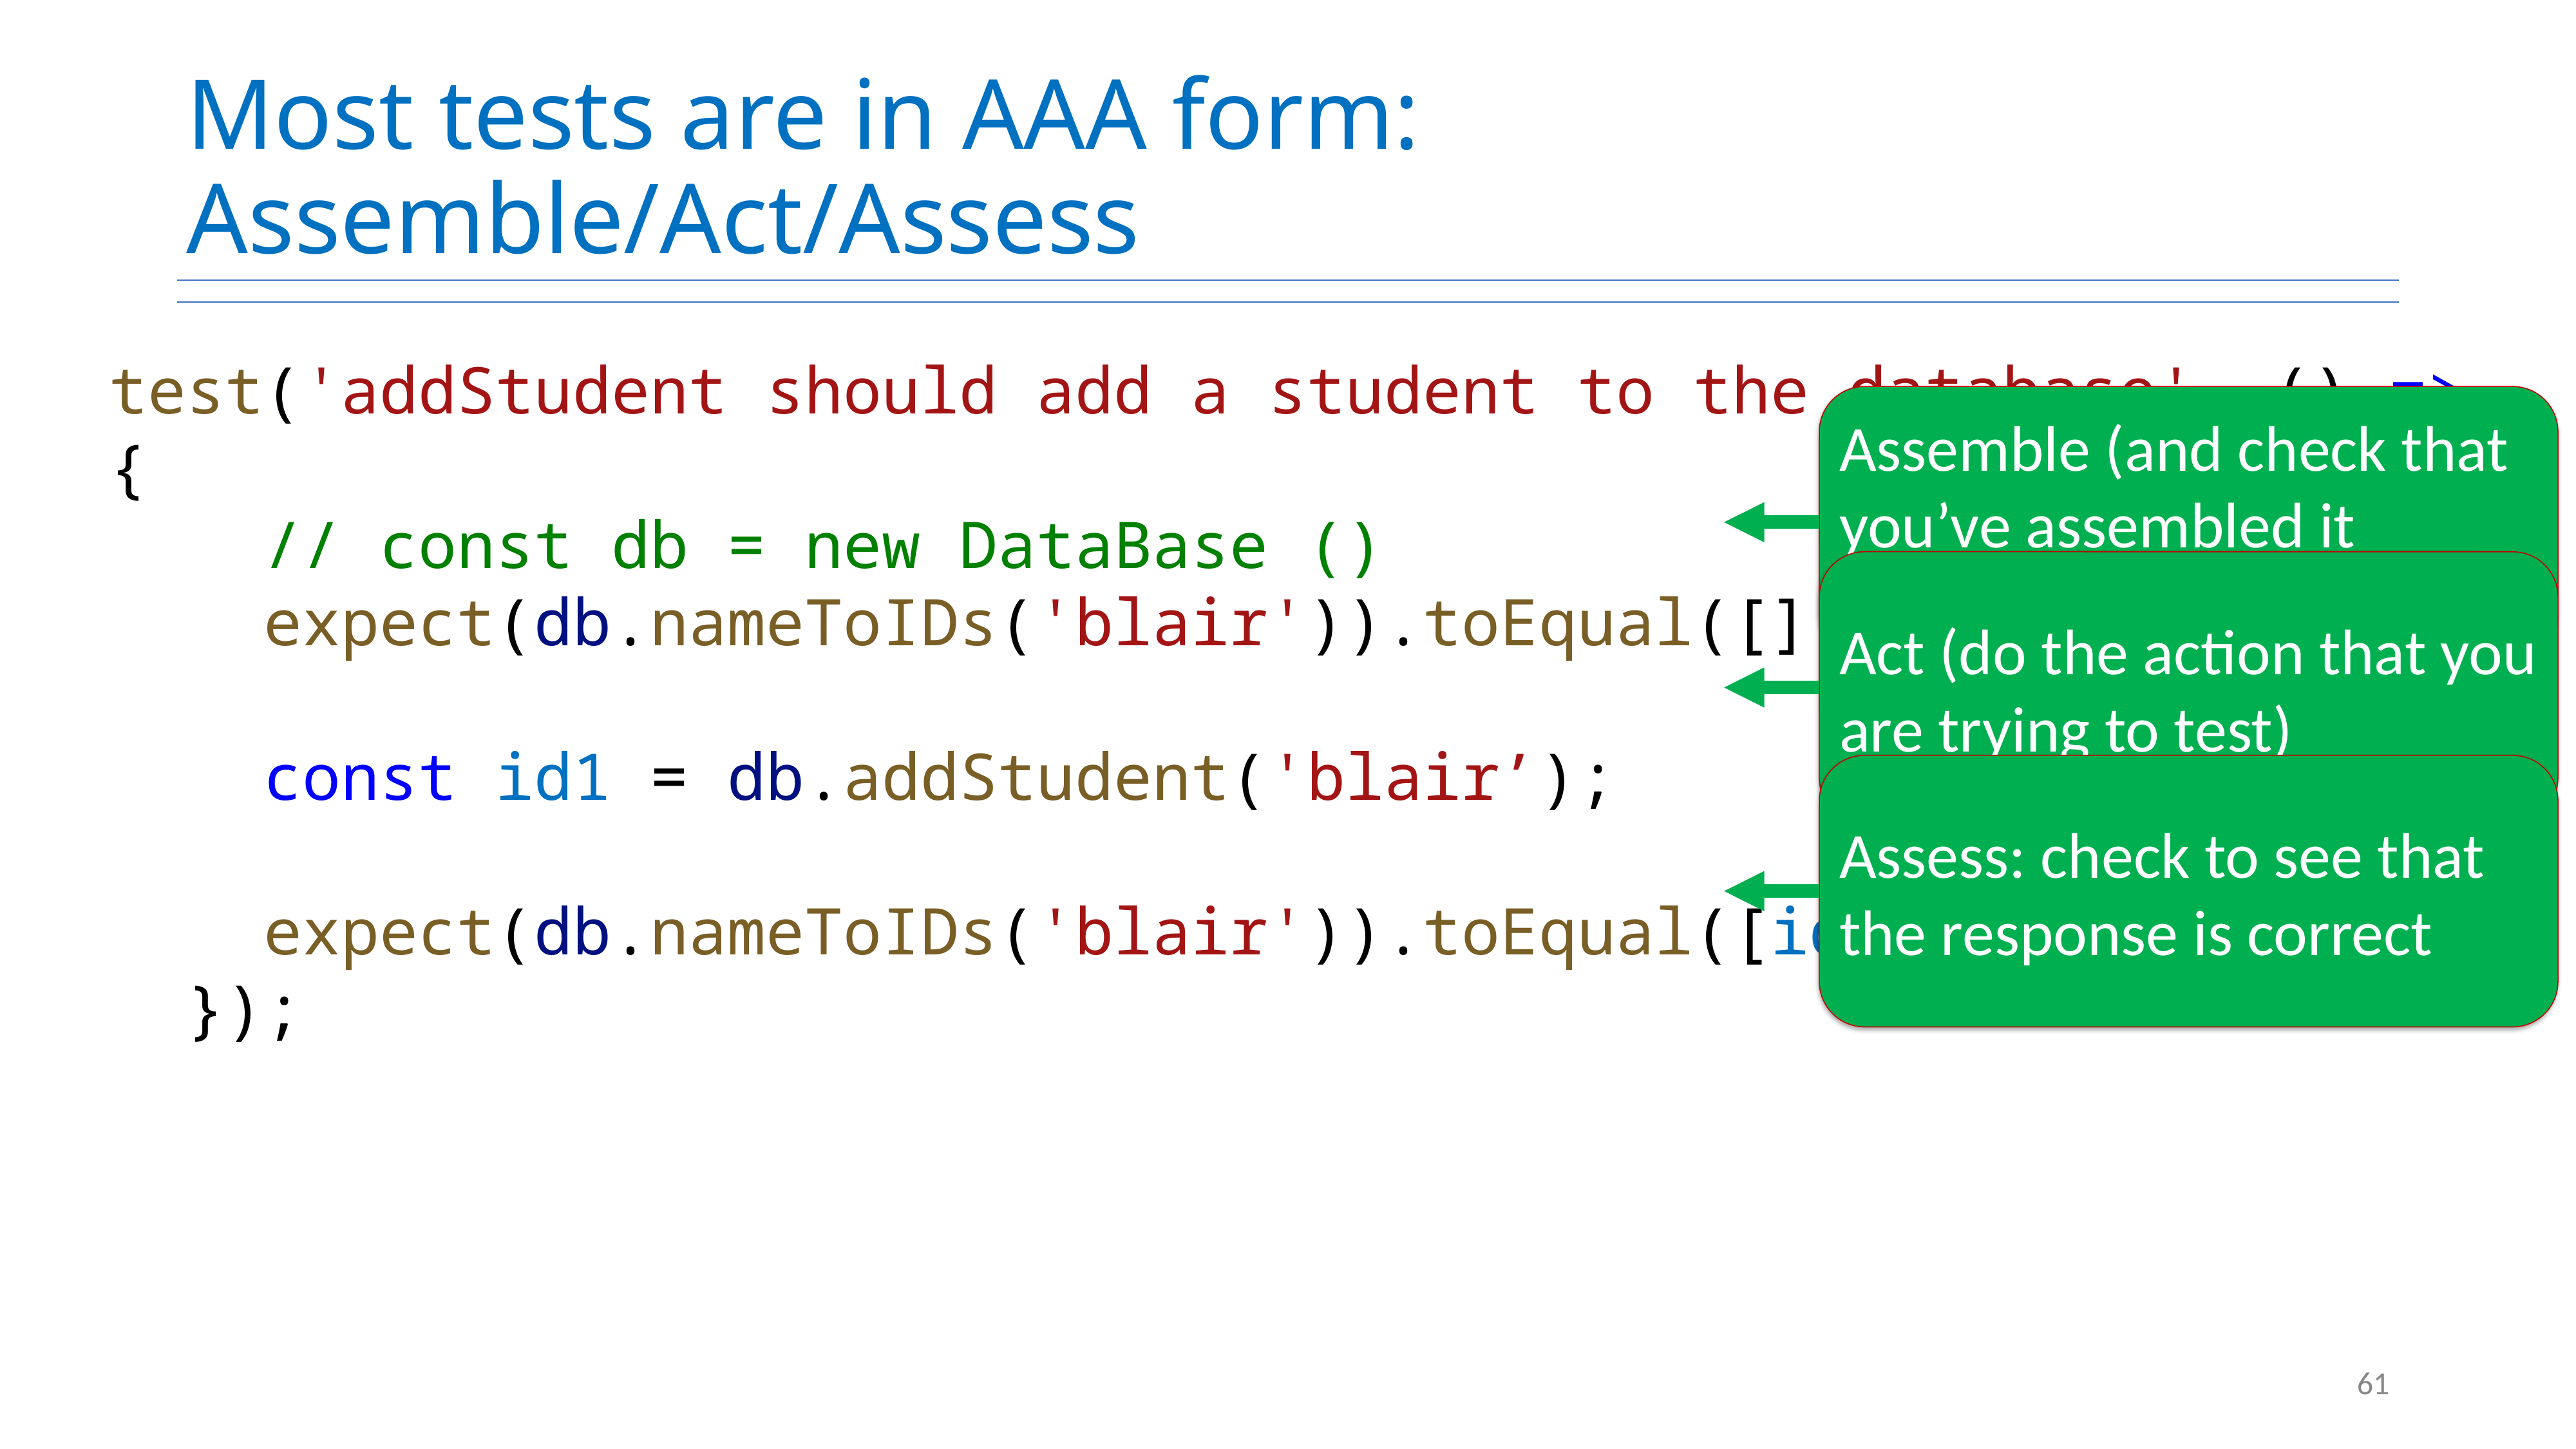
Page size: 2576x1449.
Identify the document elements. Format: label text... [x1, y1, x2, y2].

text_box test('addStudent should add a student to the database', () => { // const db = new DataBase () expect(db.nameToIDs('blair')).toEqual([]) const id1 = db.addStudent('blair’); expect(db.nameToIDs('blair')).toEqual([id1]) }); [99, 343, 2477, 1051]
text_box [1723, 755, 2559, 1027]
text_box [1723, 551, 2559, 755]
title Most tests are in AAA form: Assemble/Act/Assess [176, 3, 2400, 285]
slide_number 61 [2345, 1351, 2400, 1412]
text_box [1723, 386, 2559, 551]
